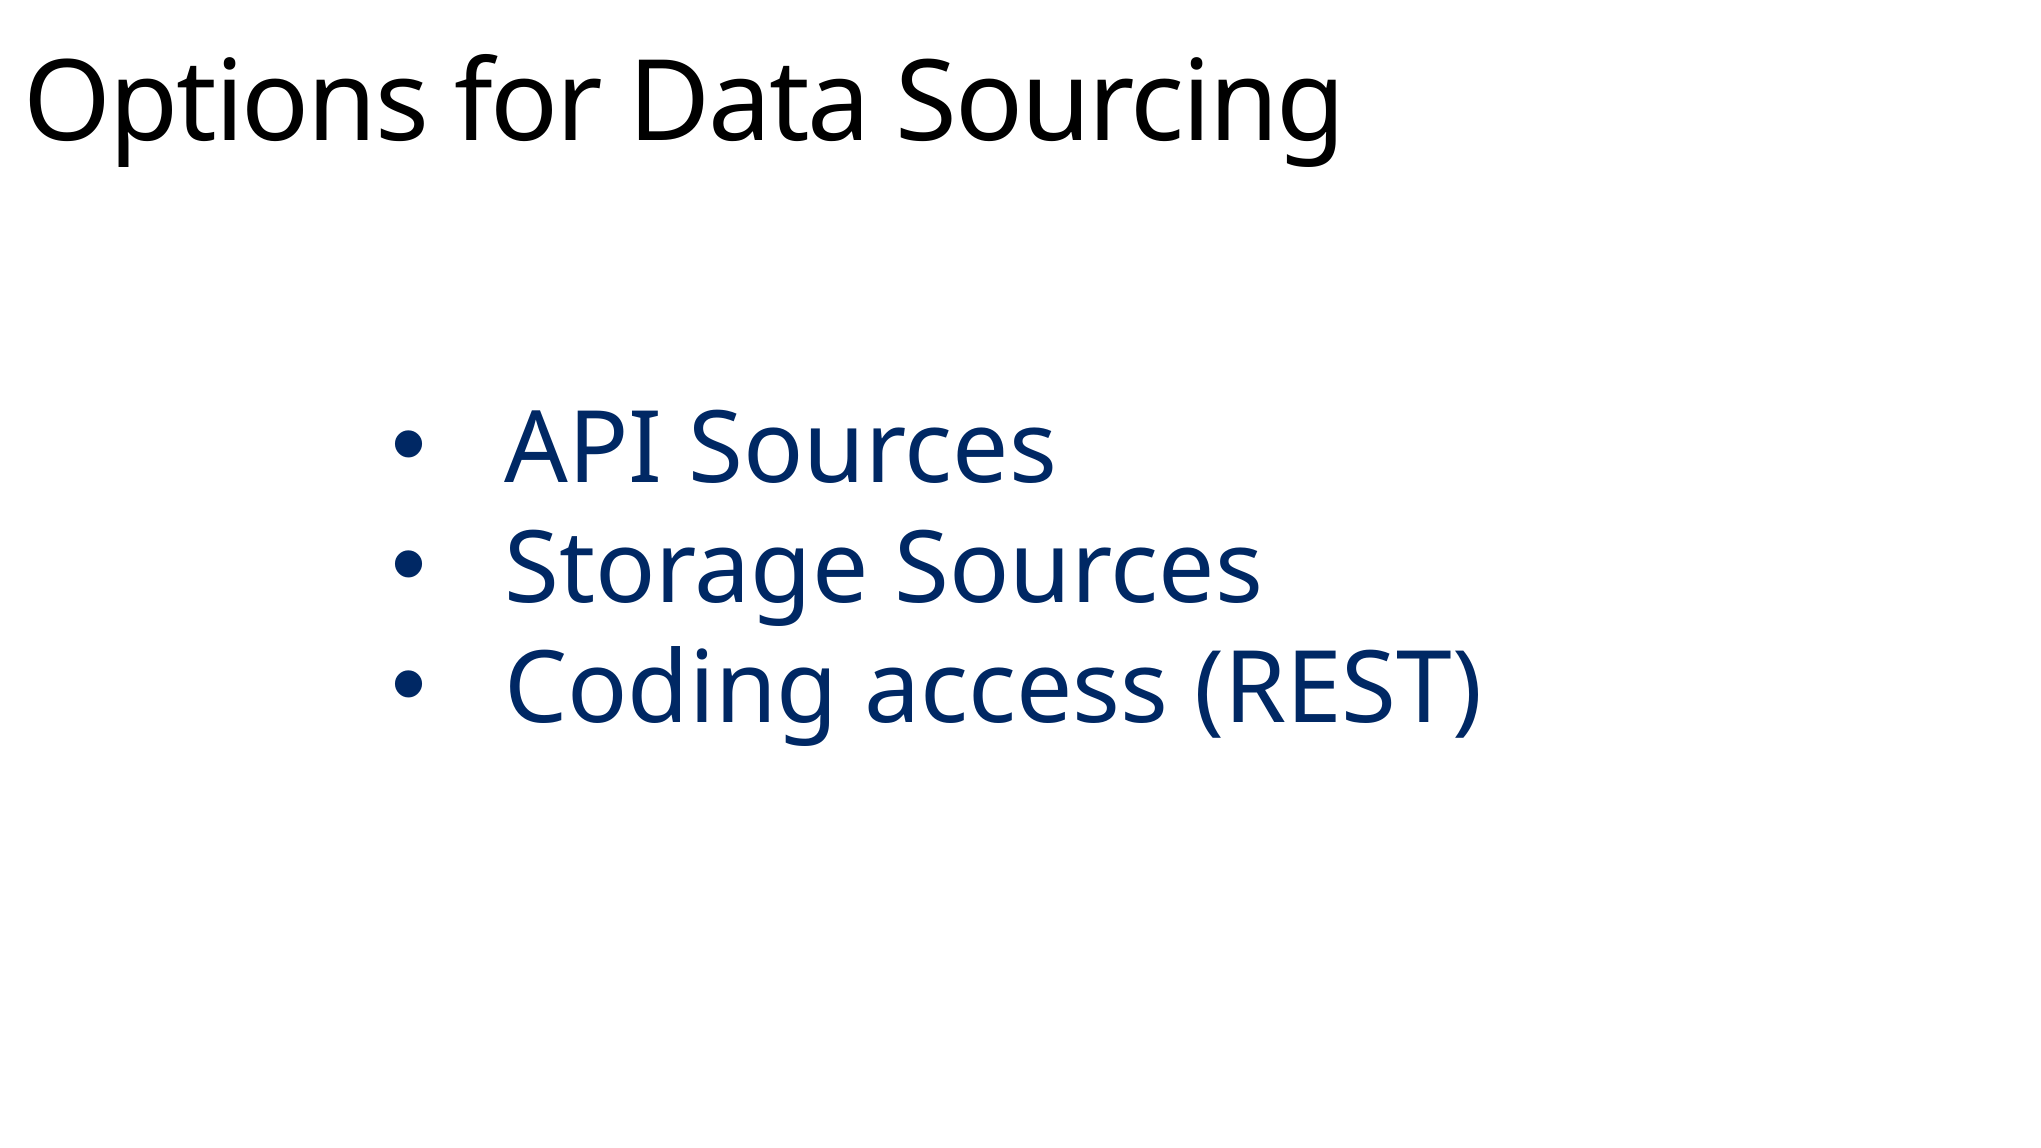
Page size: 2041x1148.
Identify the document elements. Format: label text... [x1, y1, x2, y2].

title Options for Data Sourcing [0, 28, 1951, 179]
text_box API Sources Storage Sources Coding access (REST) [376, 375, 1806, 750]
